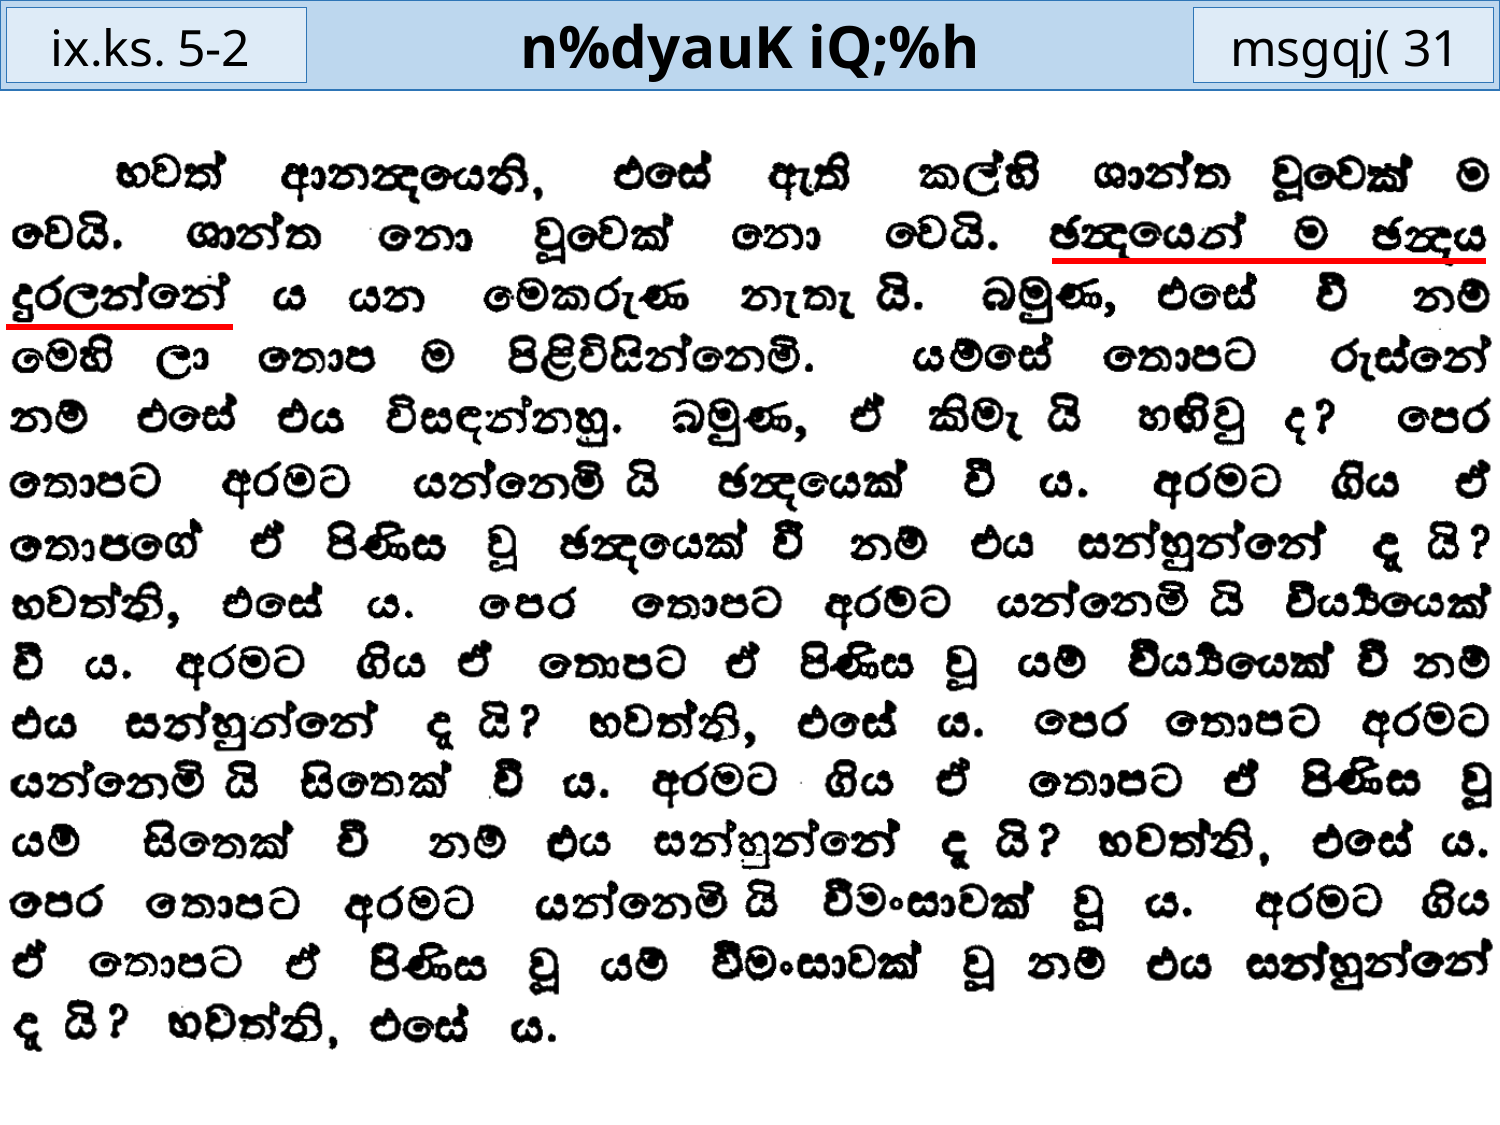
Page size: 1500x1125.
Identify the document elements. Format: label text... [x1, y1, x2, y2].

text_box ix.ks. 5-2 [6, 10, 308, 82]
picture [6, 133, 1497, 1055]
text_box msgqj( 31 [1194, 10, 1497, 82]
text_box n%dyauK iQ;%h [316, 9, 1184, 81]
